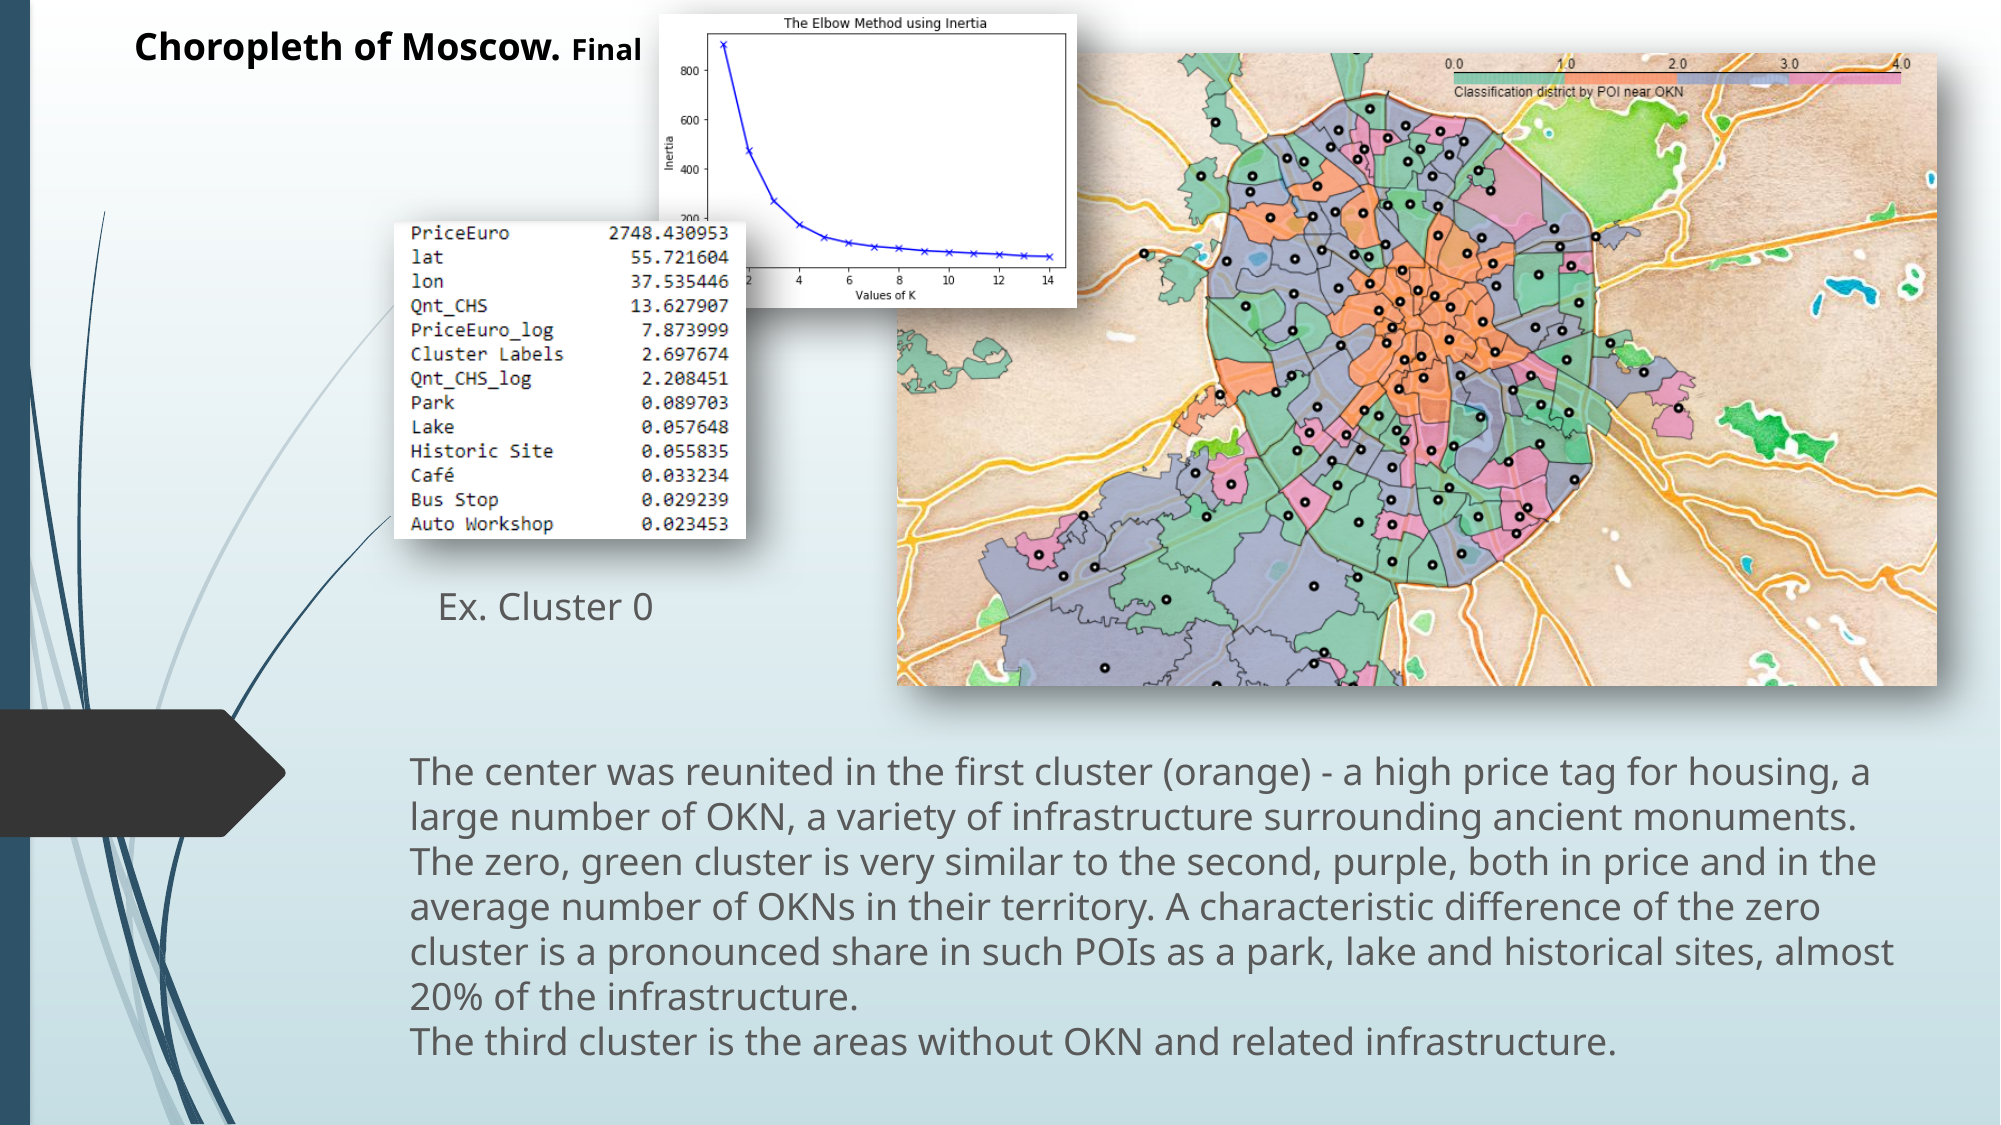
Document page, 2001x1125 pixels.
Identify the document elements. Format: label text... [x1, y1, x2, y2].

picture [394, 14, 1938, 686]
text_box Choropleth of Moscow. Final [119, 15, 652, 111]
text_box The center was reunited in the first cluster (orange) - a high price tag for housing, a large number of OKN, a variety of infrastructure surrounding ancient monuments. The zero, green cluster is very similar to the second, purple, both in price and in the average number of OKNs in their territory. A characteristic difference of the zero cluster is a pronounced share in such POIs as a park, lake and historical sites, almost 20% of the infrastructure. The third cluster is the areas without OKN and related infrastructure. [394, 740, 1937, 1074]
text_box Ex. Cluster 0 [422, 585, 718, 639]
